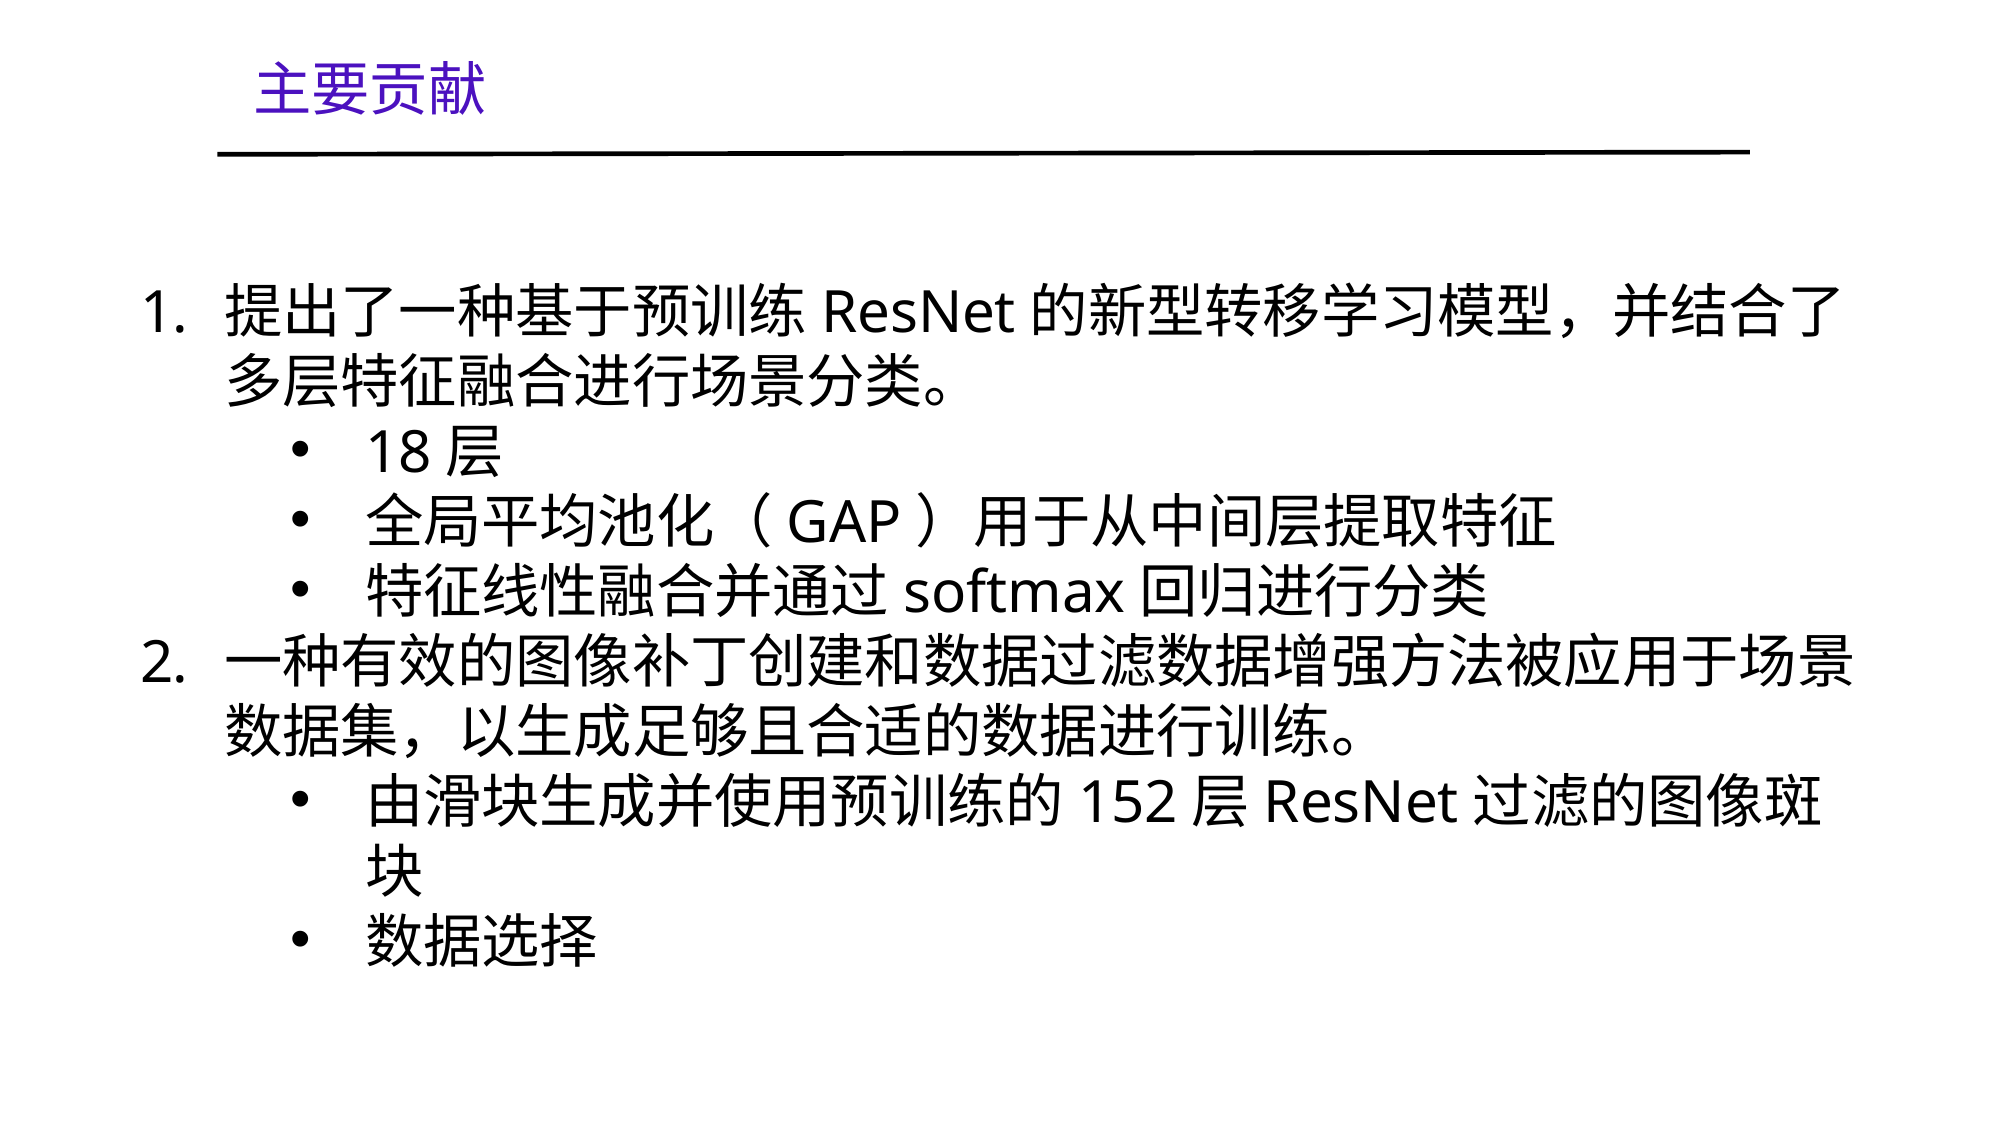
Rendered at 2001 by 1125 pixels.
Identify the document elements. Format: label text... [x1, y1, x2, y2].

text_box 提出了一种基于预训练ResNet的新型转移学习模型，并结合了多层特征融合进行场景分类。 18层 全局平均池化（GAP）用于从中间层提取特征 特征线性融合并通过softmax回归进行分类 一种有效的图像补丁创建和数据过滤数据增强方法被应用于场景数据集，以生成足够且合适的数据进行训练。 由滑块生成并使用预训练的152层ResNet过滤的图像斑块 数据选择 [125, 266, 1875, 1051]
text_box 主要贡献 [238, 45, 1026, 130]
